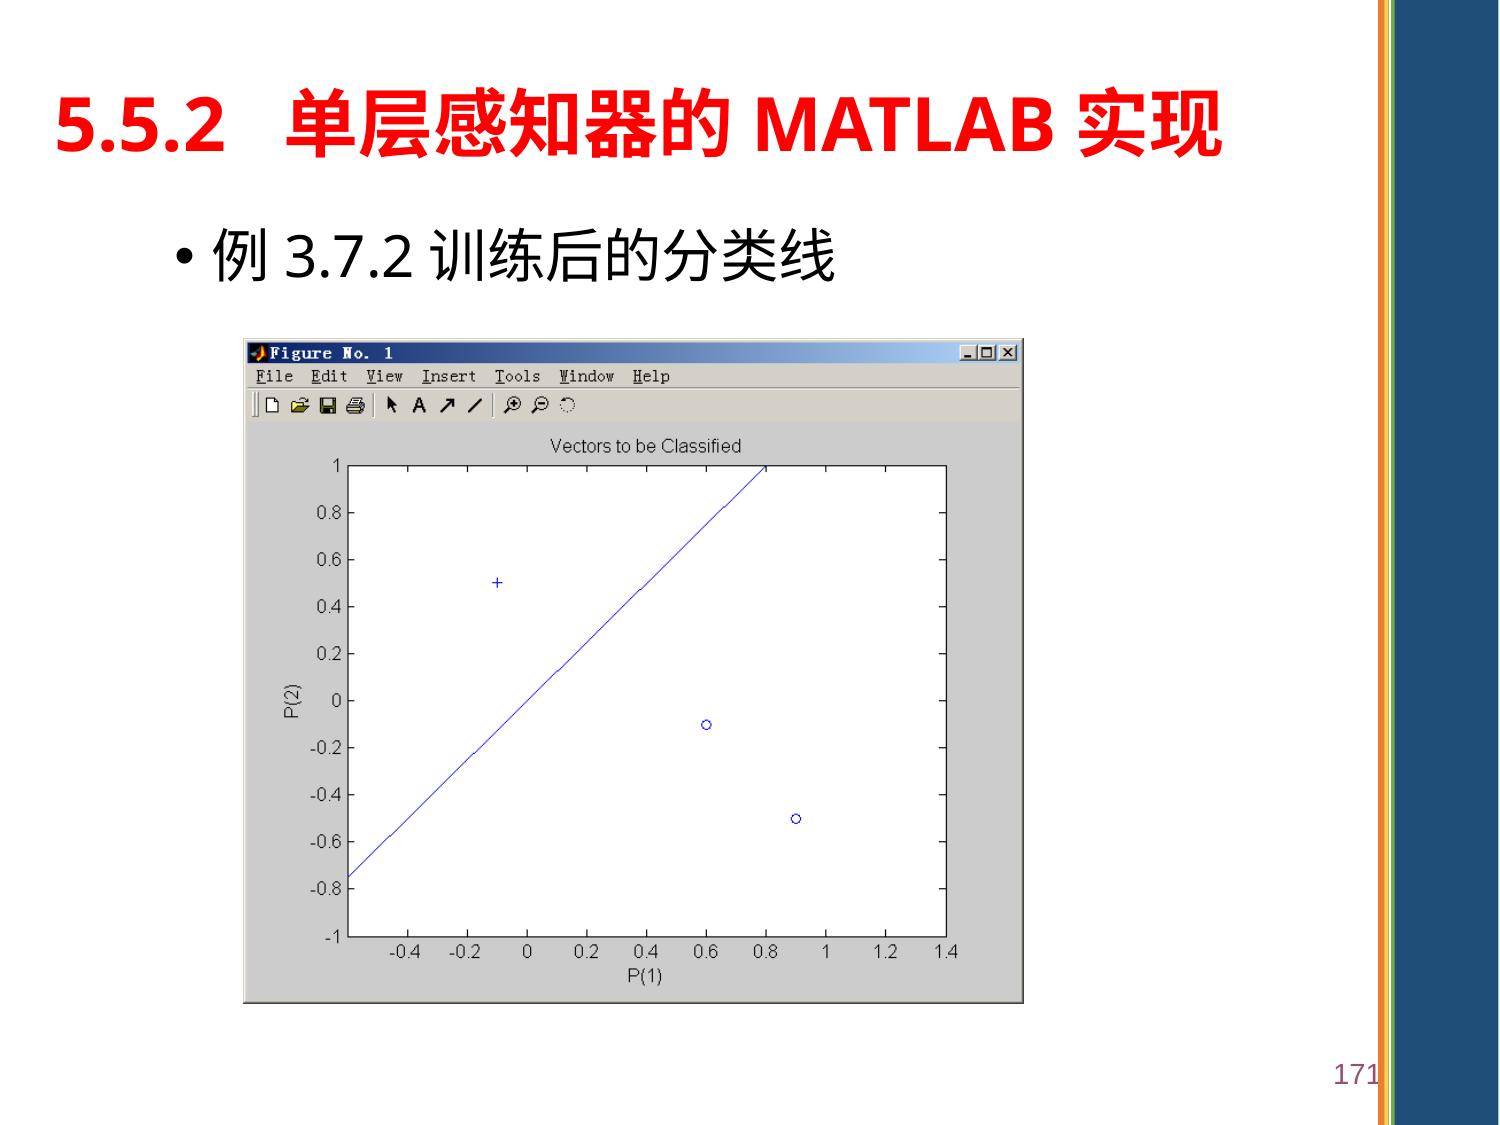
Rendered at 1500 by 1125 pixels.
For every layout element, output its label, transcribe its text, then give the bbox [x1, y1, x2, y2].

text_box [1378, 0, 1499, 1125]
slide_number 171 [1059, 1042, 1378, 1103]
list 例3.7.2训练后的分类线 [159, 220, 1139, 300]
picture [243, 338, 1024, 1004]
title 5.5.2 单层感知器的MATLAB实现 [39, 59, 1378, 195]
